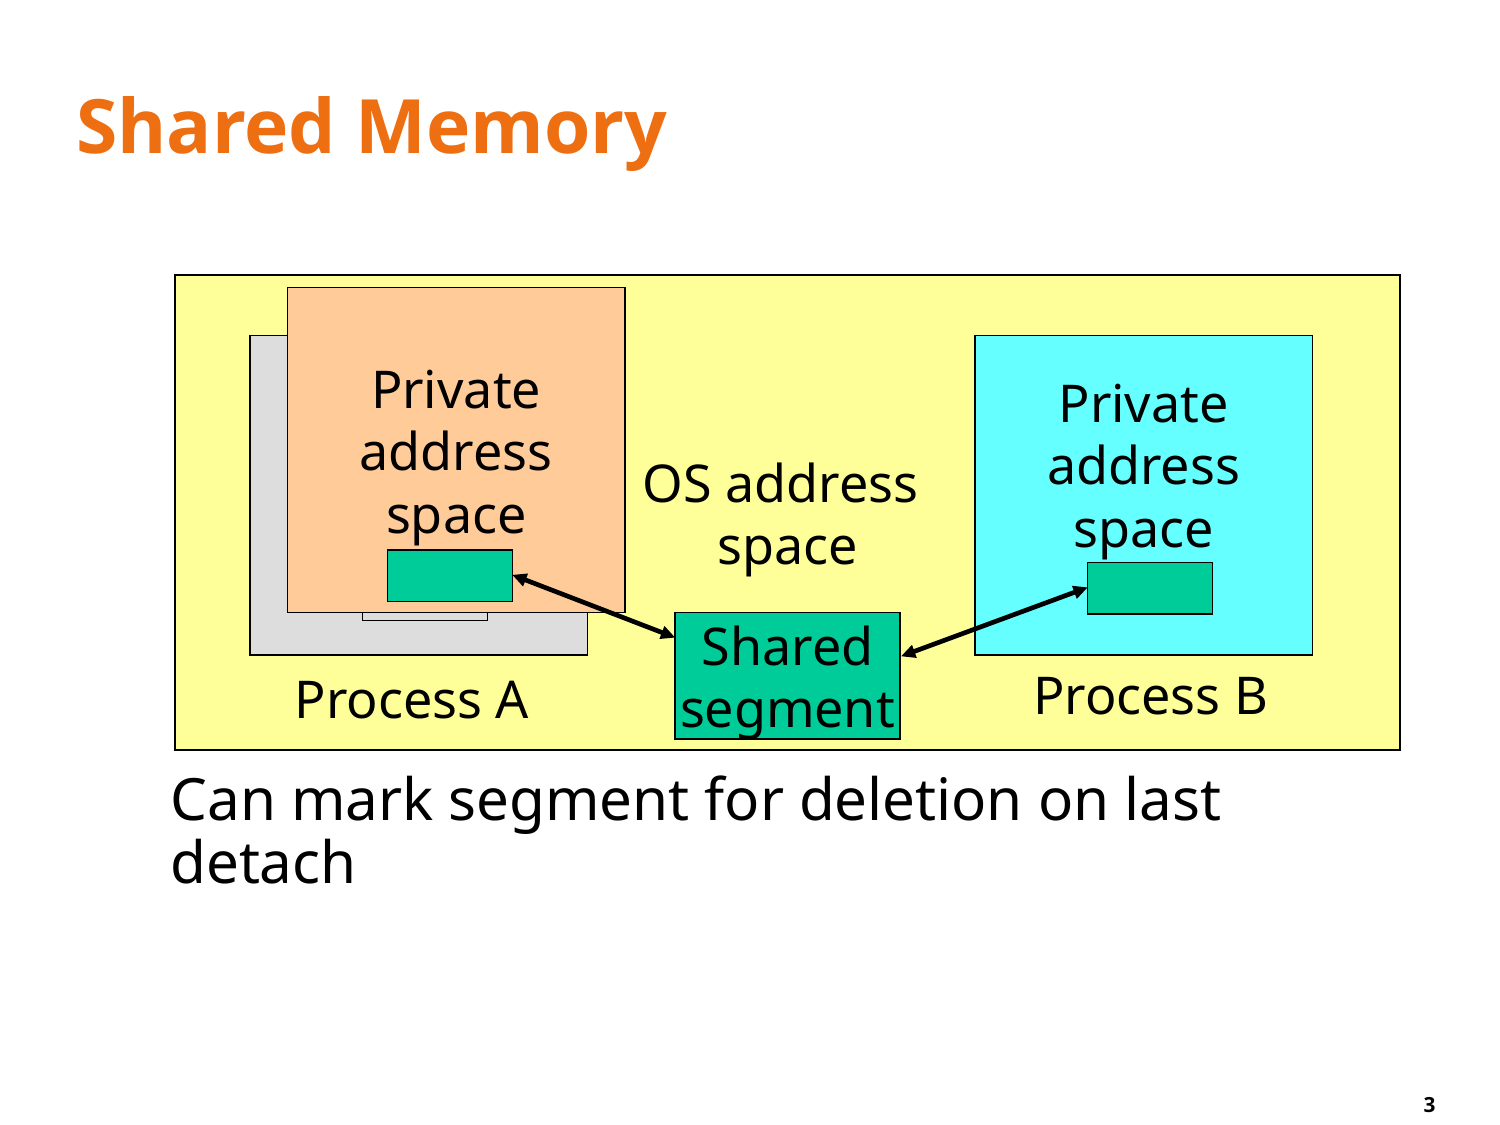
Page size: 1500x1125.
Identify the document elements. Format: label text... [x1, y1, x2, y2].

text_box Shared segment [674, 612, 900, 740]
text_box [362, 613, 488, 621]
title Shared Memory [61, 60, 1438, 187]
text_box Process B [1018, 655, 1283, 733]
text_box [901, 585, 1088, 658]
text_box [249, 335, 588, 655]
text_box [512, 573, 676, 639]
list Can mark segment for deletion on last detach [155, 762, 1413, 1000]
text_box [387, 549, 513, 602]
text_box OS address space [174, 275, 1400, 750]
text_box Private address space [287, 287, 625, 613]
text_box Private address space [975, 335, 1313, 655]
text_box [1087, 562, 1213, 615]
text_box Process A [279, 659, 544, 737]
